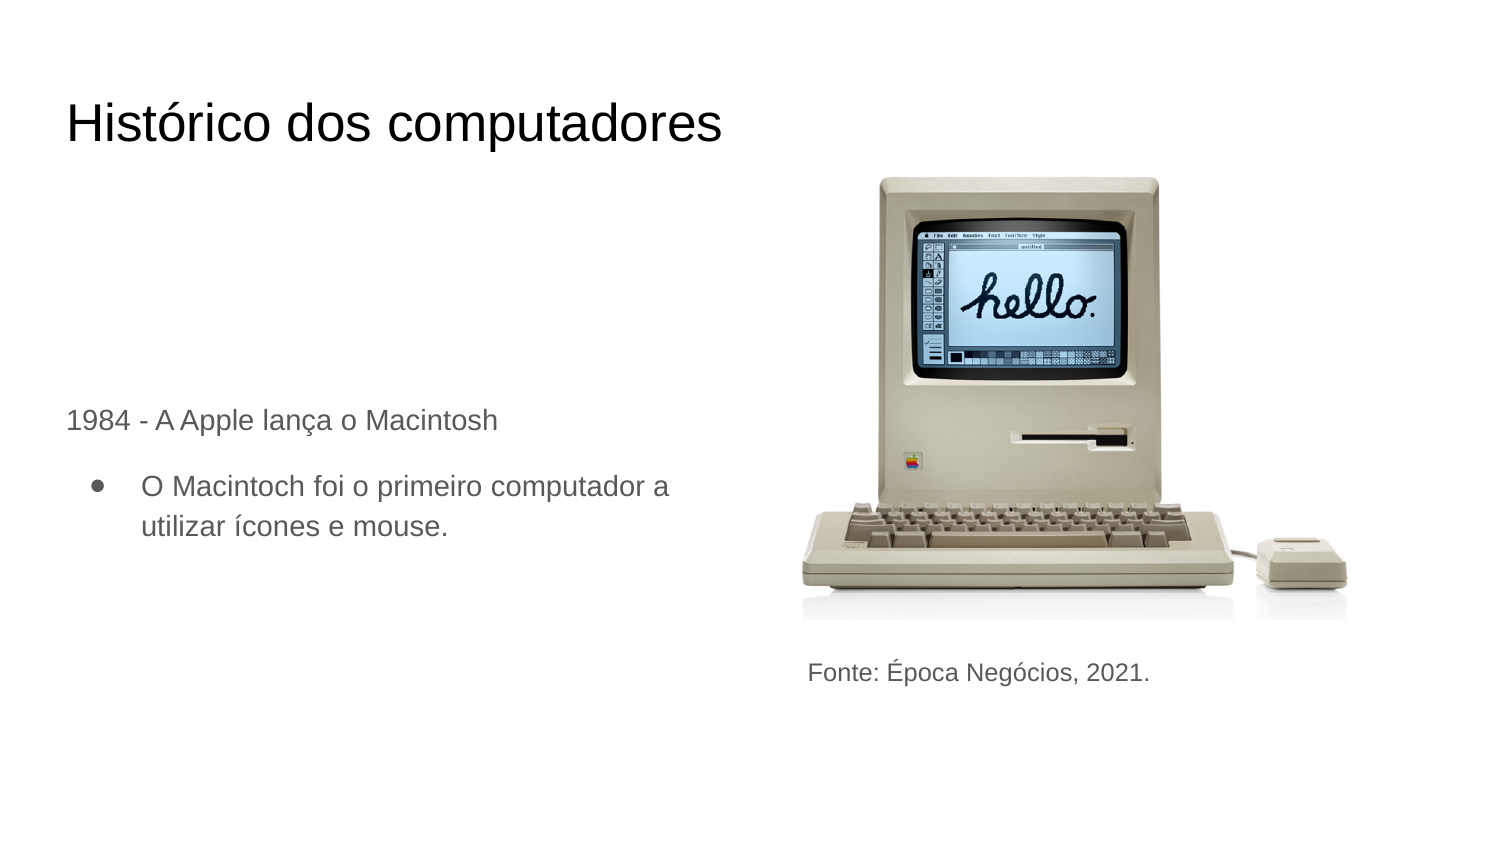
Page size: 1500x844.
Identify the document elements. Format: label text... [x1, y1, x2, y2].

list 1984 - A Apple lança o Macintosh O Macintoch foi o primeiro computador a utilizar ícones e mouse. [51, 189, 708, 750]
picture [792, 166, 1351, 621]
title Histórico dos computadores [51, 72, 1449, 167]
list Fonte: Época Negócios, 2021. [792, 636, 1449, 702]
